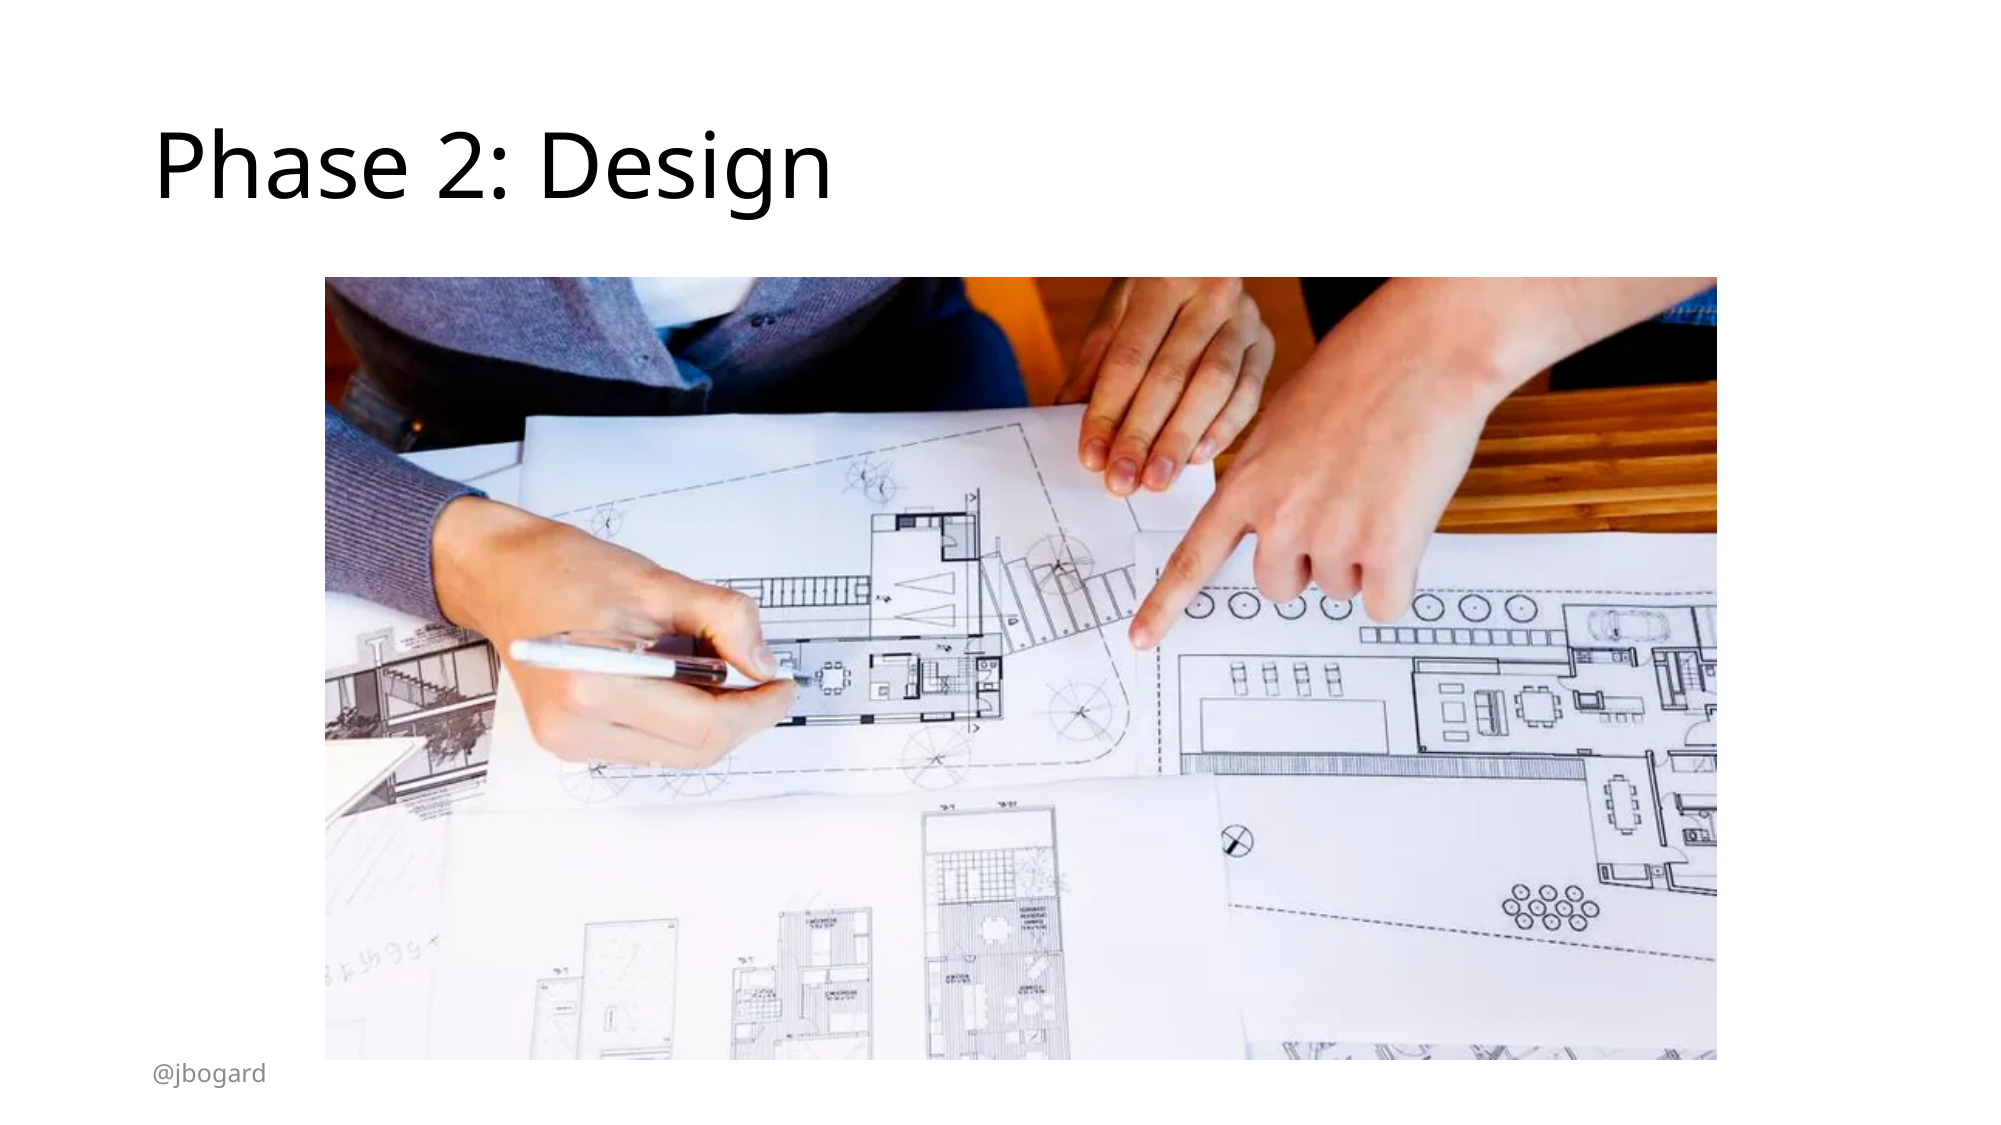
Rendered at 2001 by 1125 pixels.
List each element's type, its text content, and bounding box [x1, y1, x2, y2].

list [325, 277, 1717, 1060]
title Phase 2: Design [137, 59, 1863, 278]
slide_number @jbogard [137, 1042, 588, 1103]
